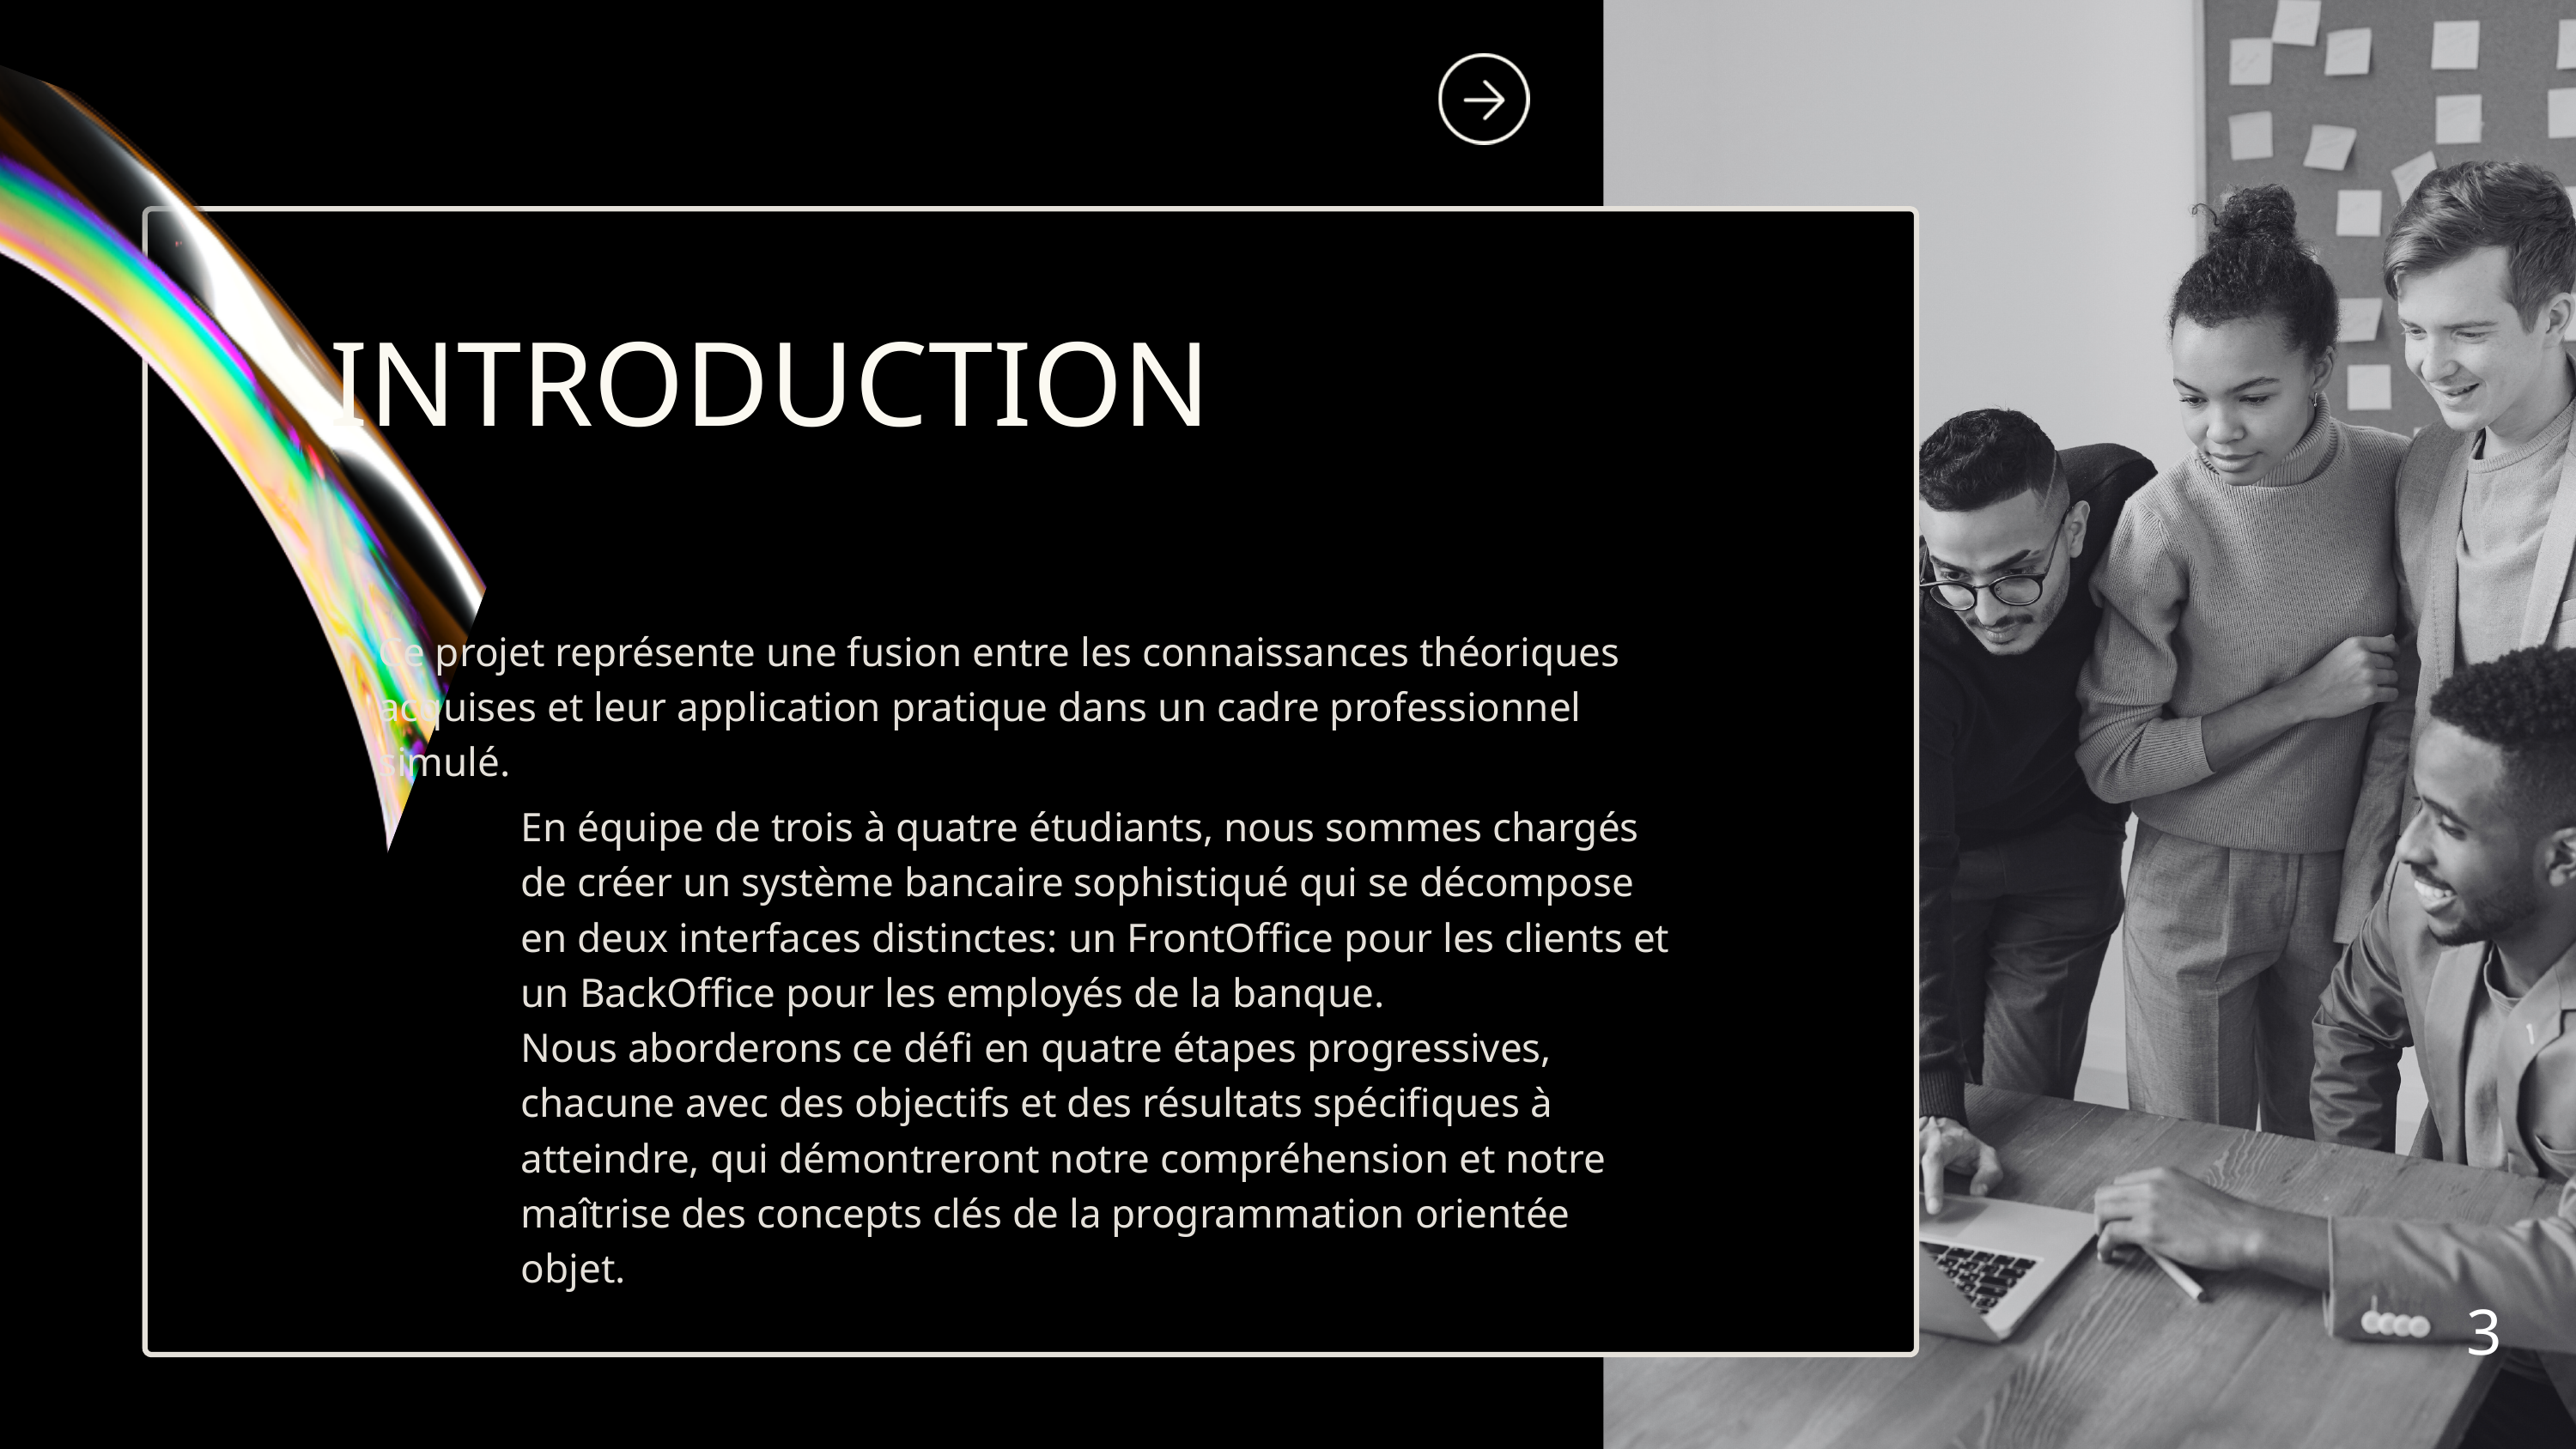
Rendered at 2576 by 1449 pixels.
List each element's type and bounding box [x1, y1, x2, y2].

text_box [1438, 53, 1530, 145]
text_box [0, 64, 381, 1449]
text_box [144, 208, 1917, 1355]
text_box [1603, 0, 2576, 1449]
